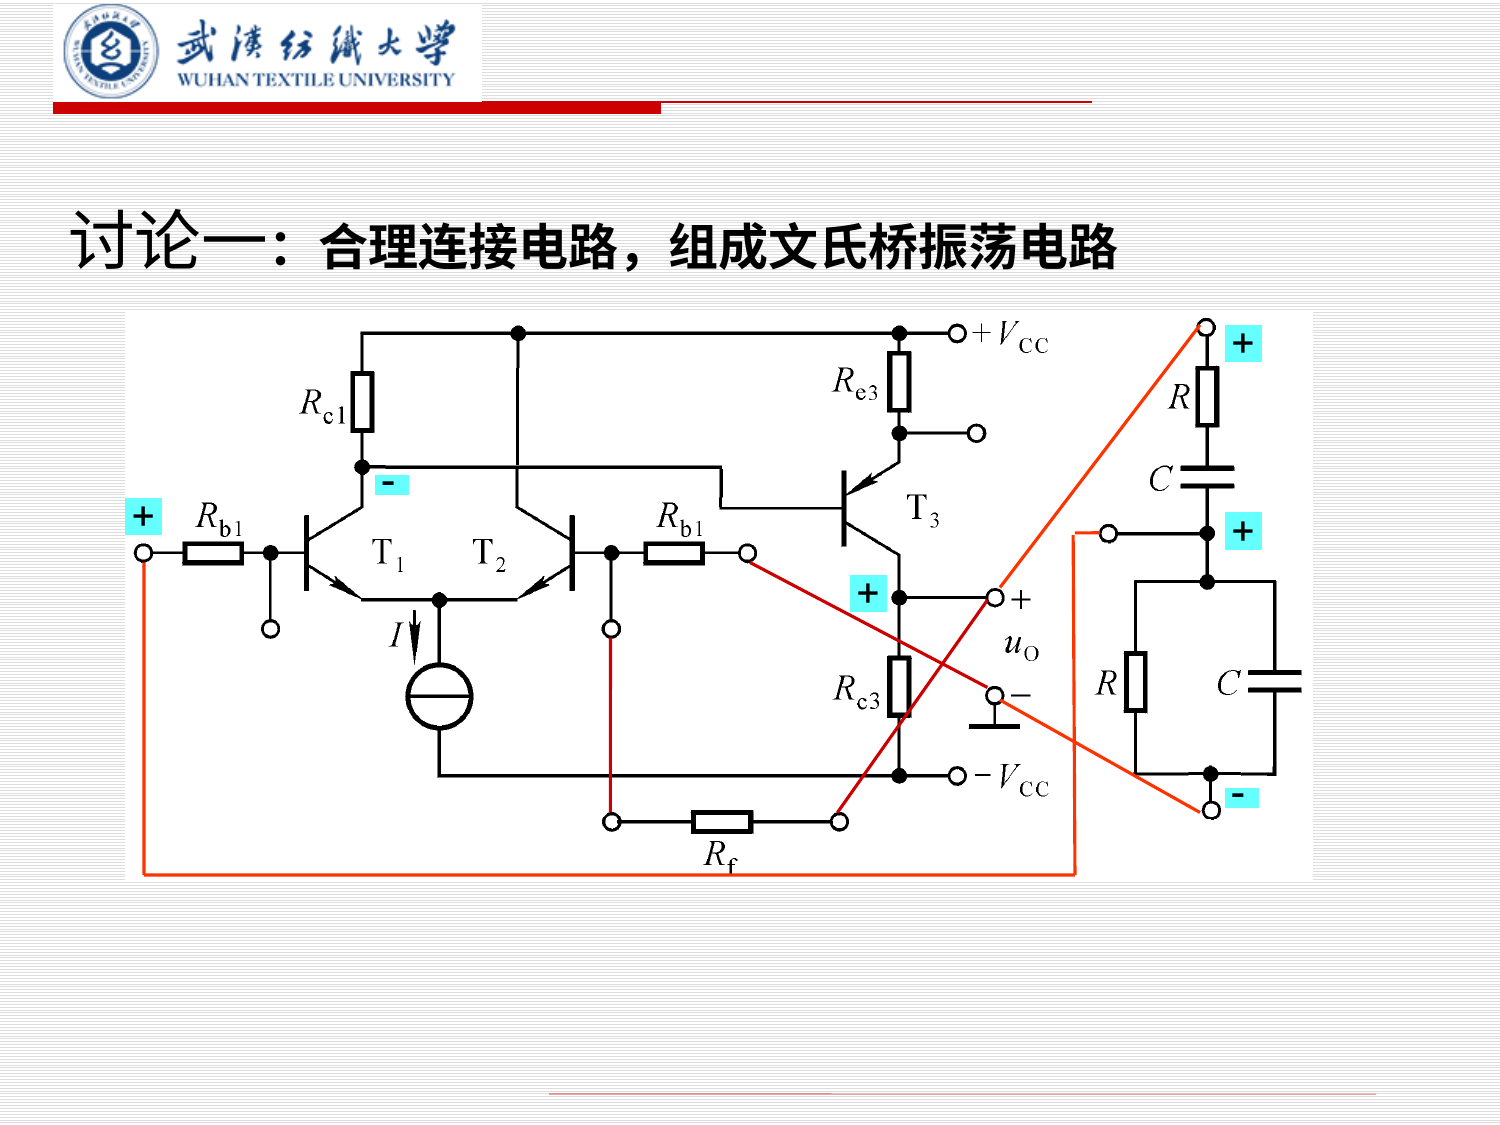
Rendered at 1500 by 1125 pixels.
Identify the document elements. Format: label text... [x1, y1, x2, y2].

title 讨论一：合理连接电路，组成文氏桥振荡电路 [52, 148, 1404, 287]
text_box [124, 474, 888, 613]
picture [53, 4, 482, 102]
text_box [1224, 324, 1263, 809]
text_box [999, 324, 1201, 813]
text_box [124, 312, 1313, 880]
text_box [143, 532, 1101, 876]
